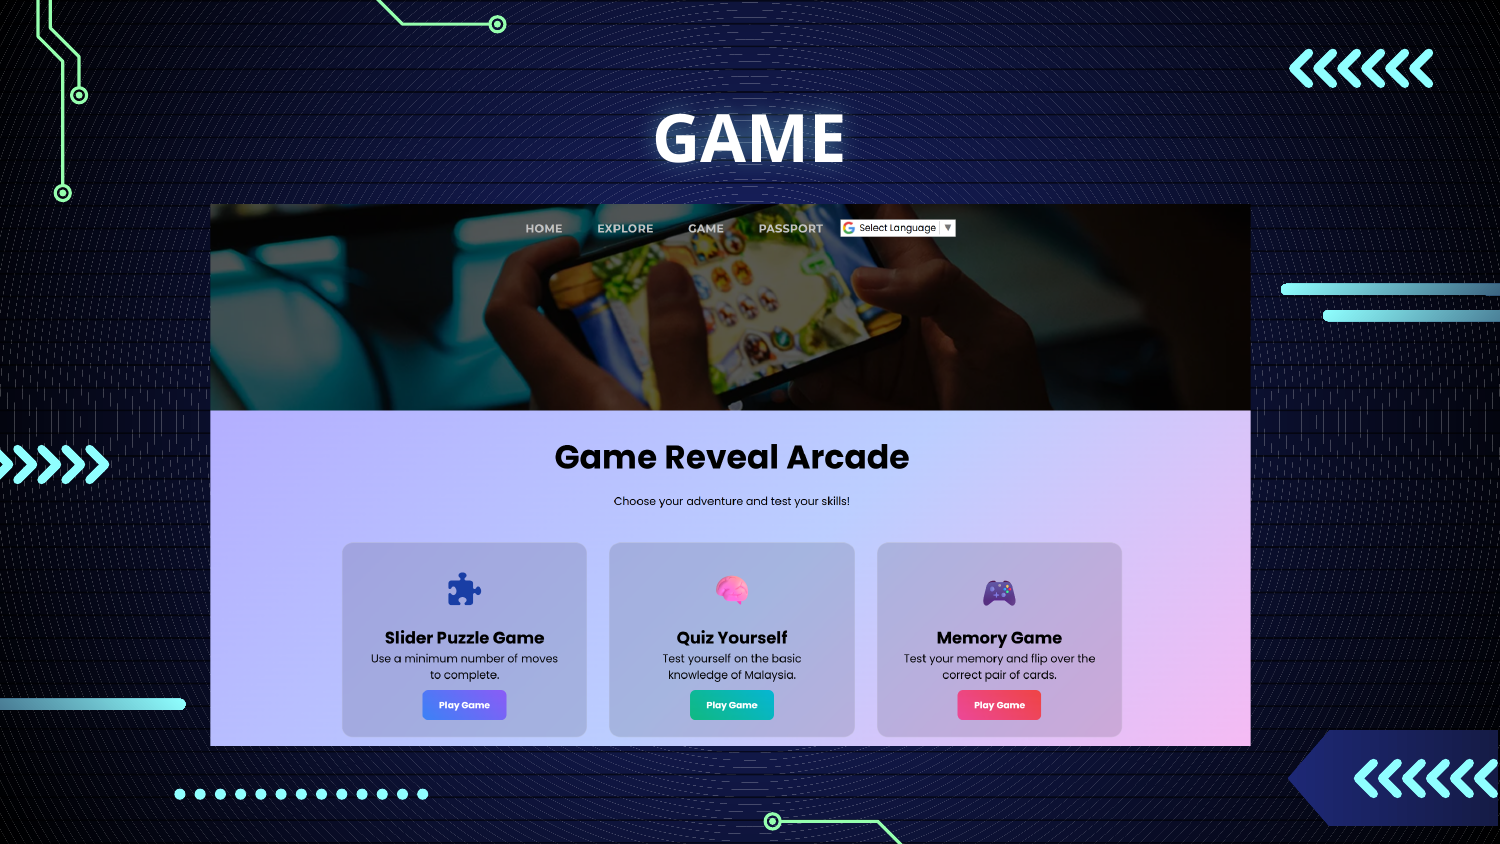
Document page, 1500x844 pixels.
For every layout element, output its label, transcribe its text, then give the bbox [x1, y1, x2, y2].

title GAME [116, 88, 1383, 183]
text_box [0, 698, 186, 710]
picture [210, 204, 1251, 753]
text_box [1280, 283, 1500, 322]
